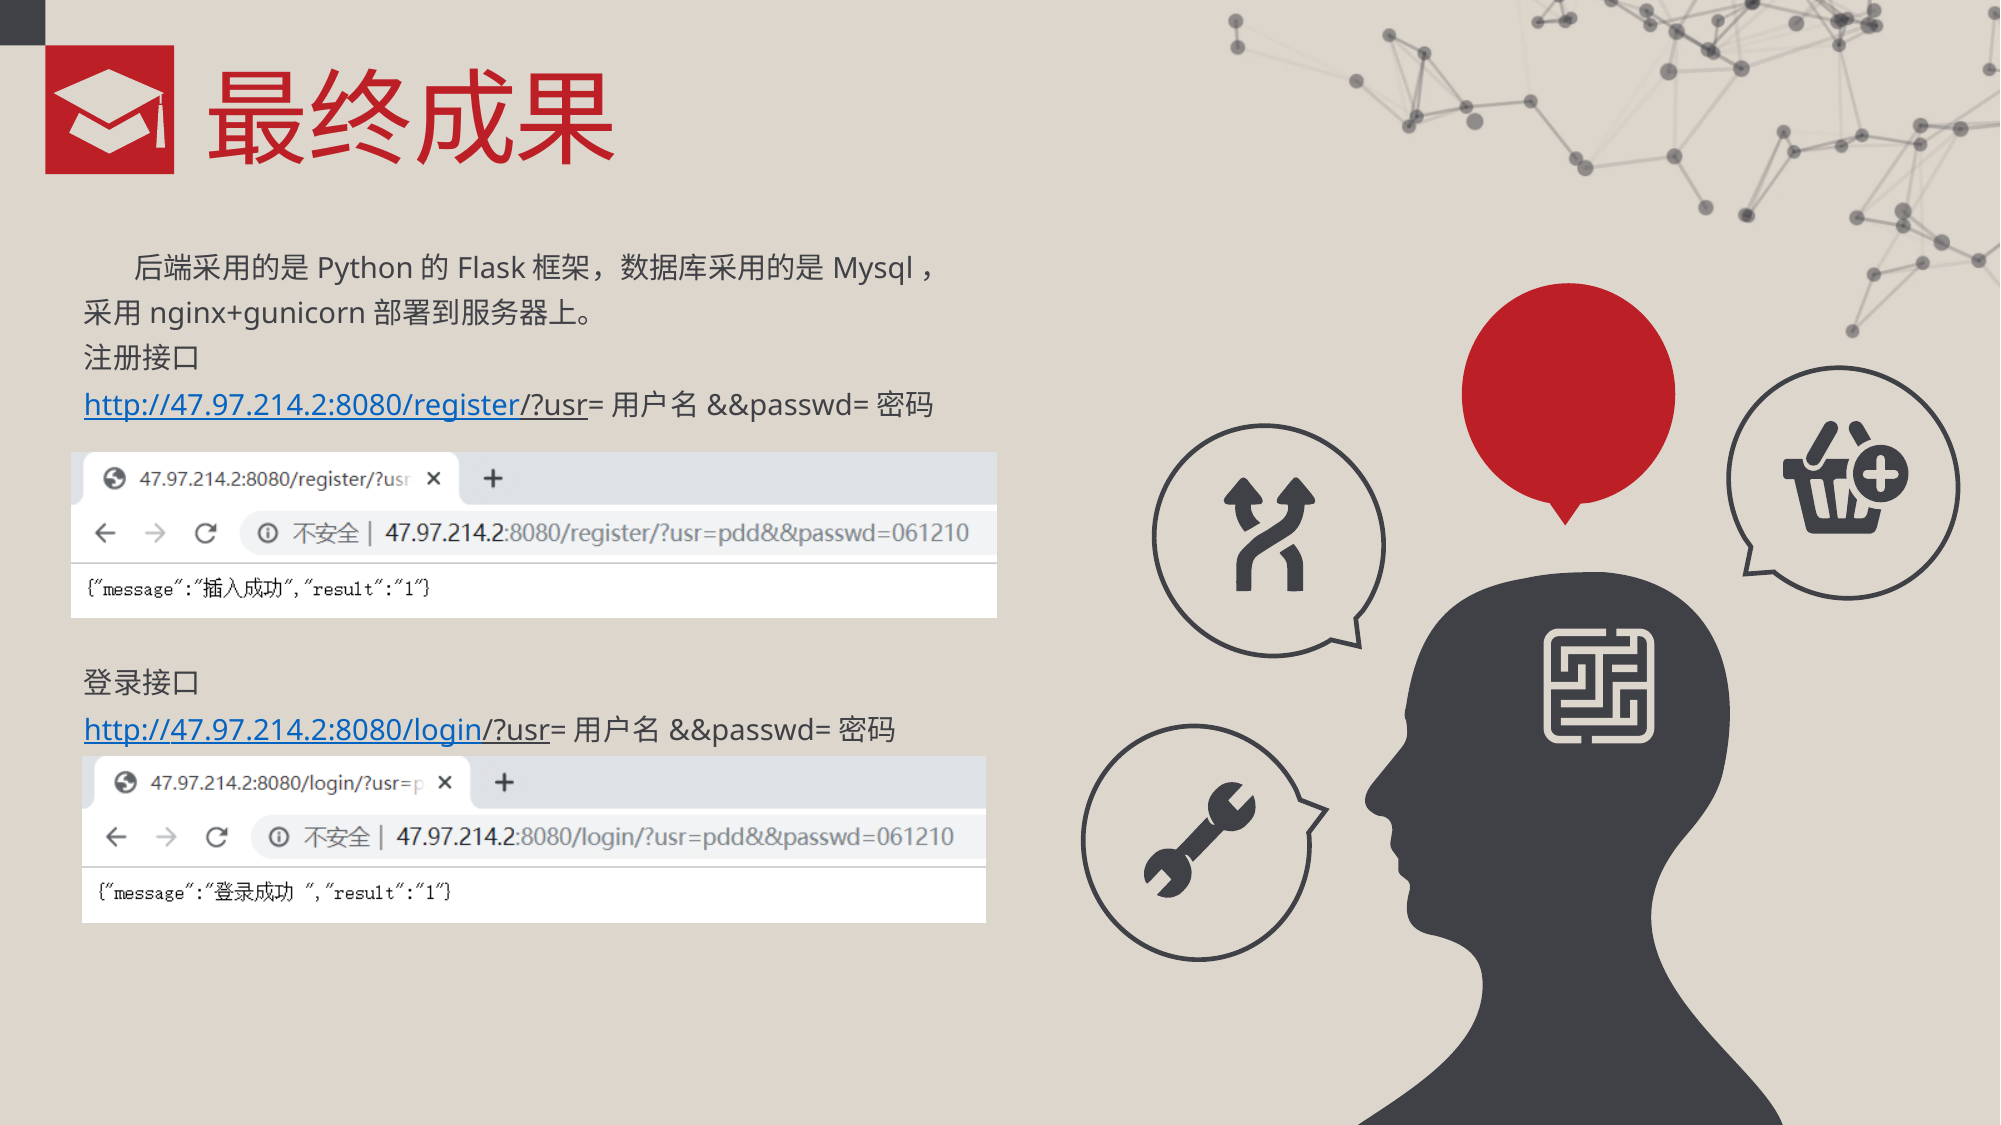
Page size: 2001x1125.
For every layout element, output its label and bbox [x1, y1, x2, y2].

text_box [69, 180, 967, 982]
text_box [1083, 283, 1959, 1125]
picture [0, 0, 2000, 1125]
text_box [0, 0, 635, 187]
